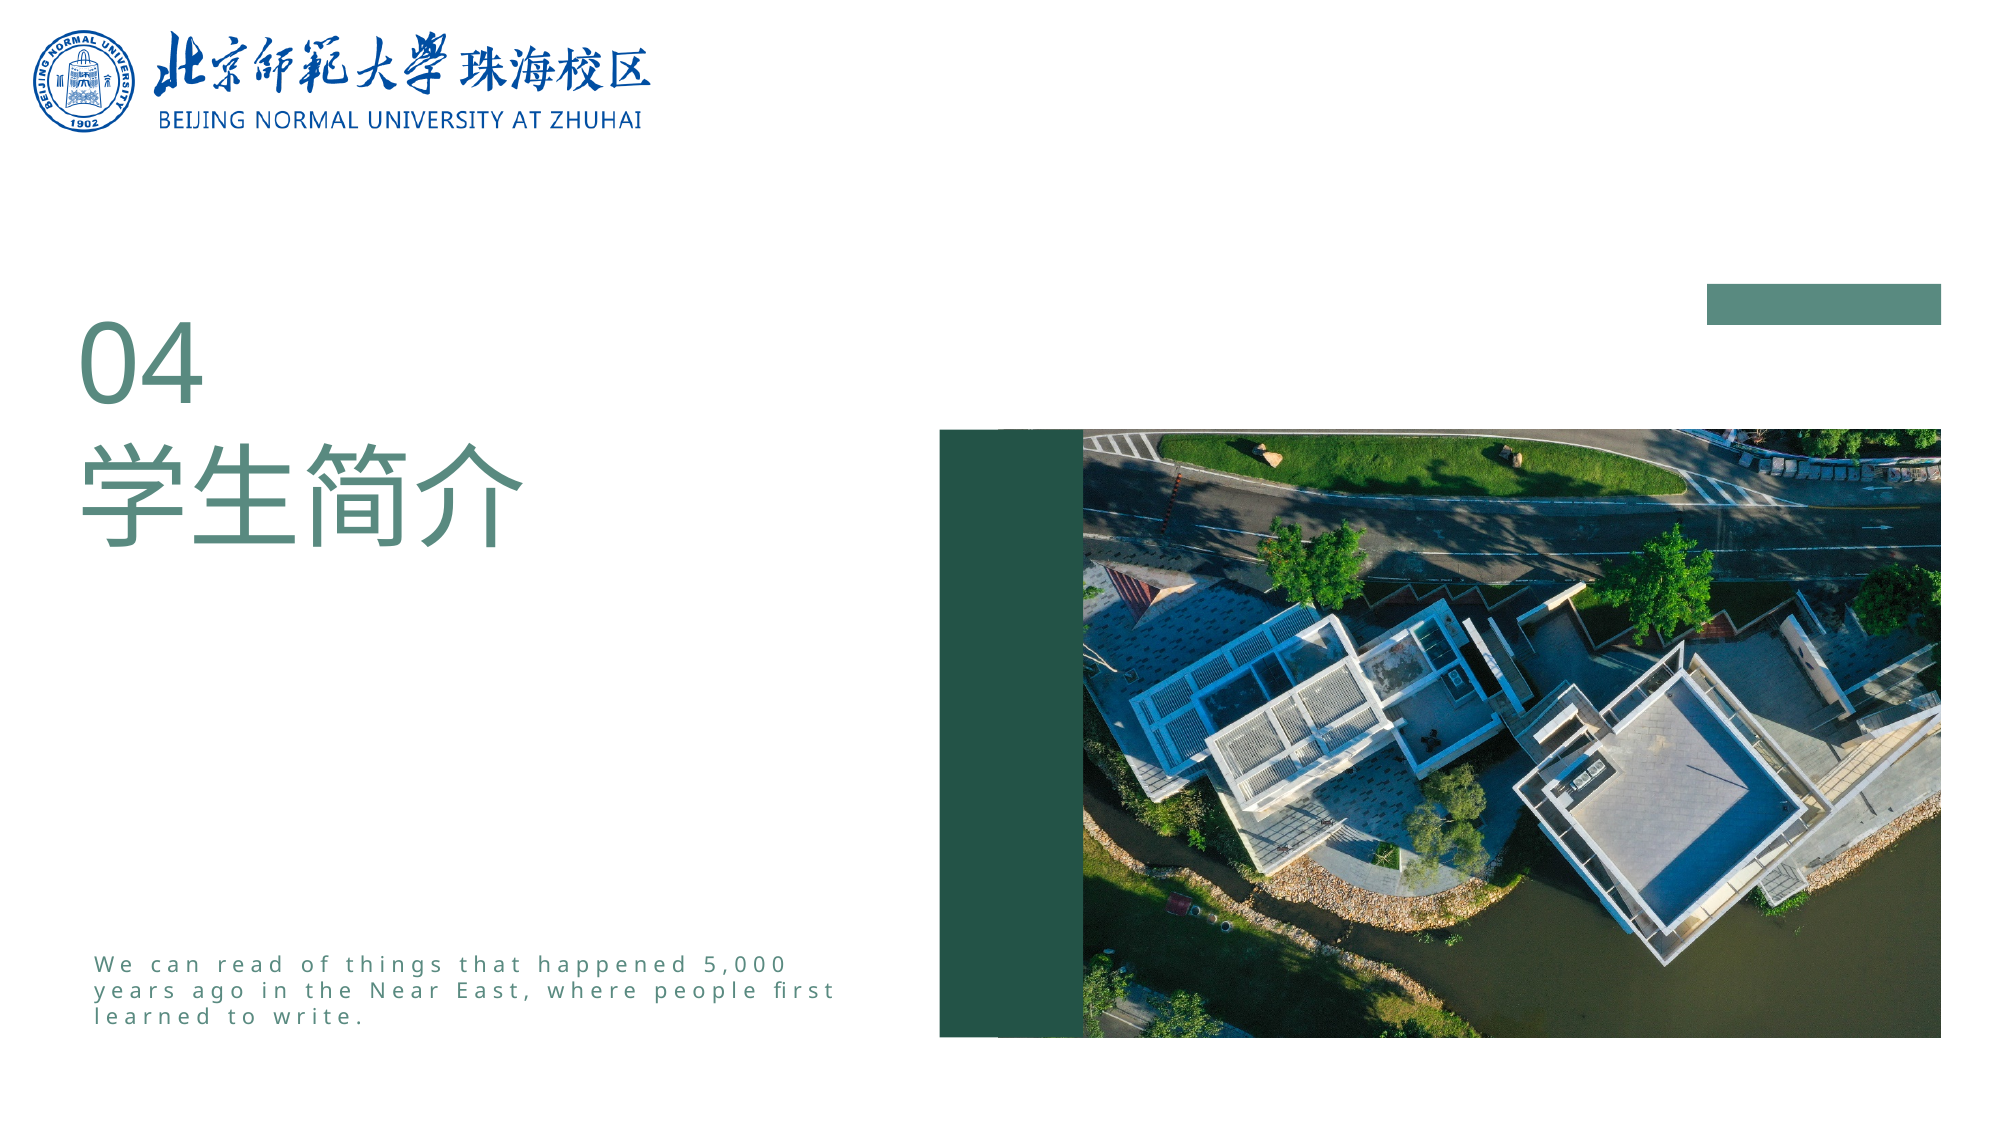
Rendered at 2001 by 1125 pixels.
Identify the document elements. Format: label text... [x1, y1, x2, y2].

text_box [1706, 283, 1942, 326]
picture [33, 30, 652, 136]
picture [927, 429, 1941, 1038]
text_box We can read of things that happened 5,000 years ago in the Near East, where people first learned to write. [79, 942, 881, 1037]
text_box 04 学生简介 [61, 283, 542, 569]
